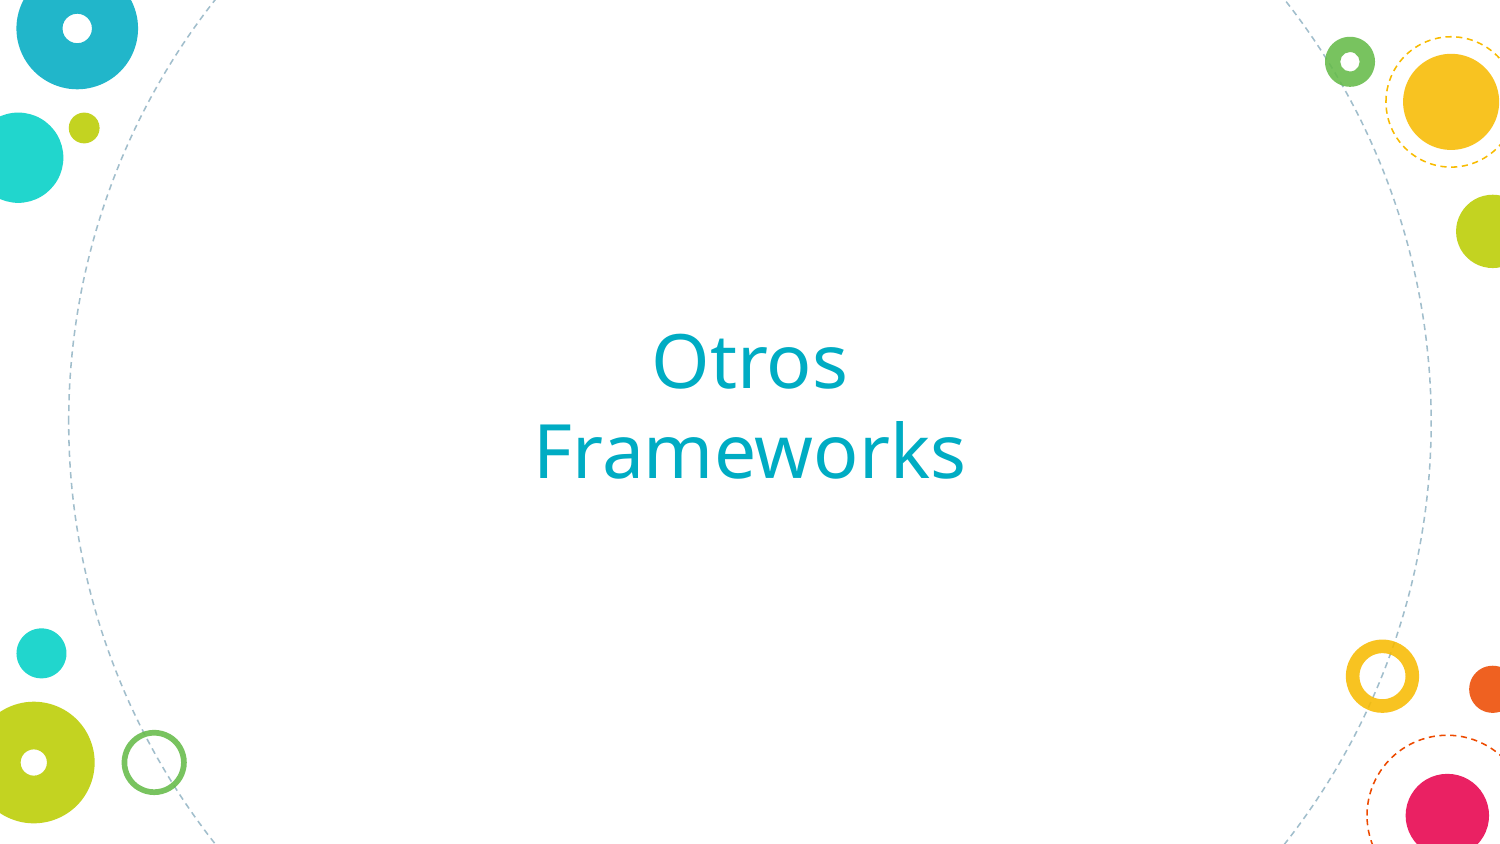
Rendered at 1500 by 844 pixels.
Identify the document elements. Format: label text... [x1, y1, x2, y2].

text_box Otros Frameworks [494, 298, 1006, 410]
